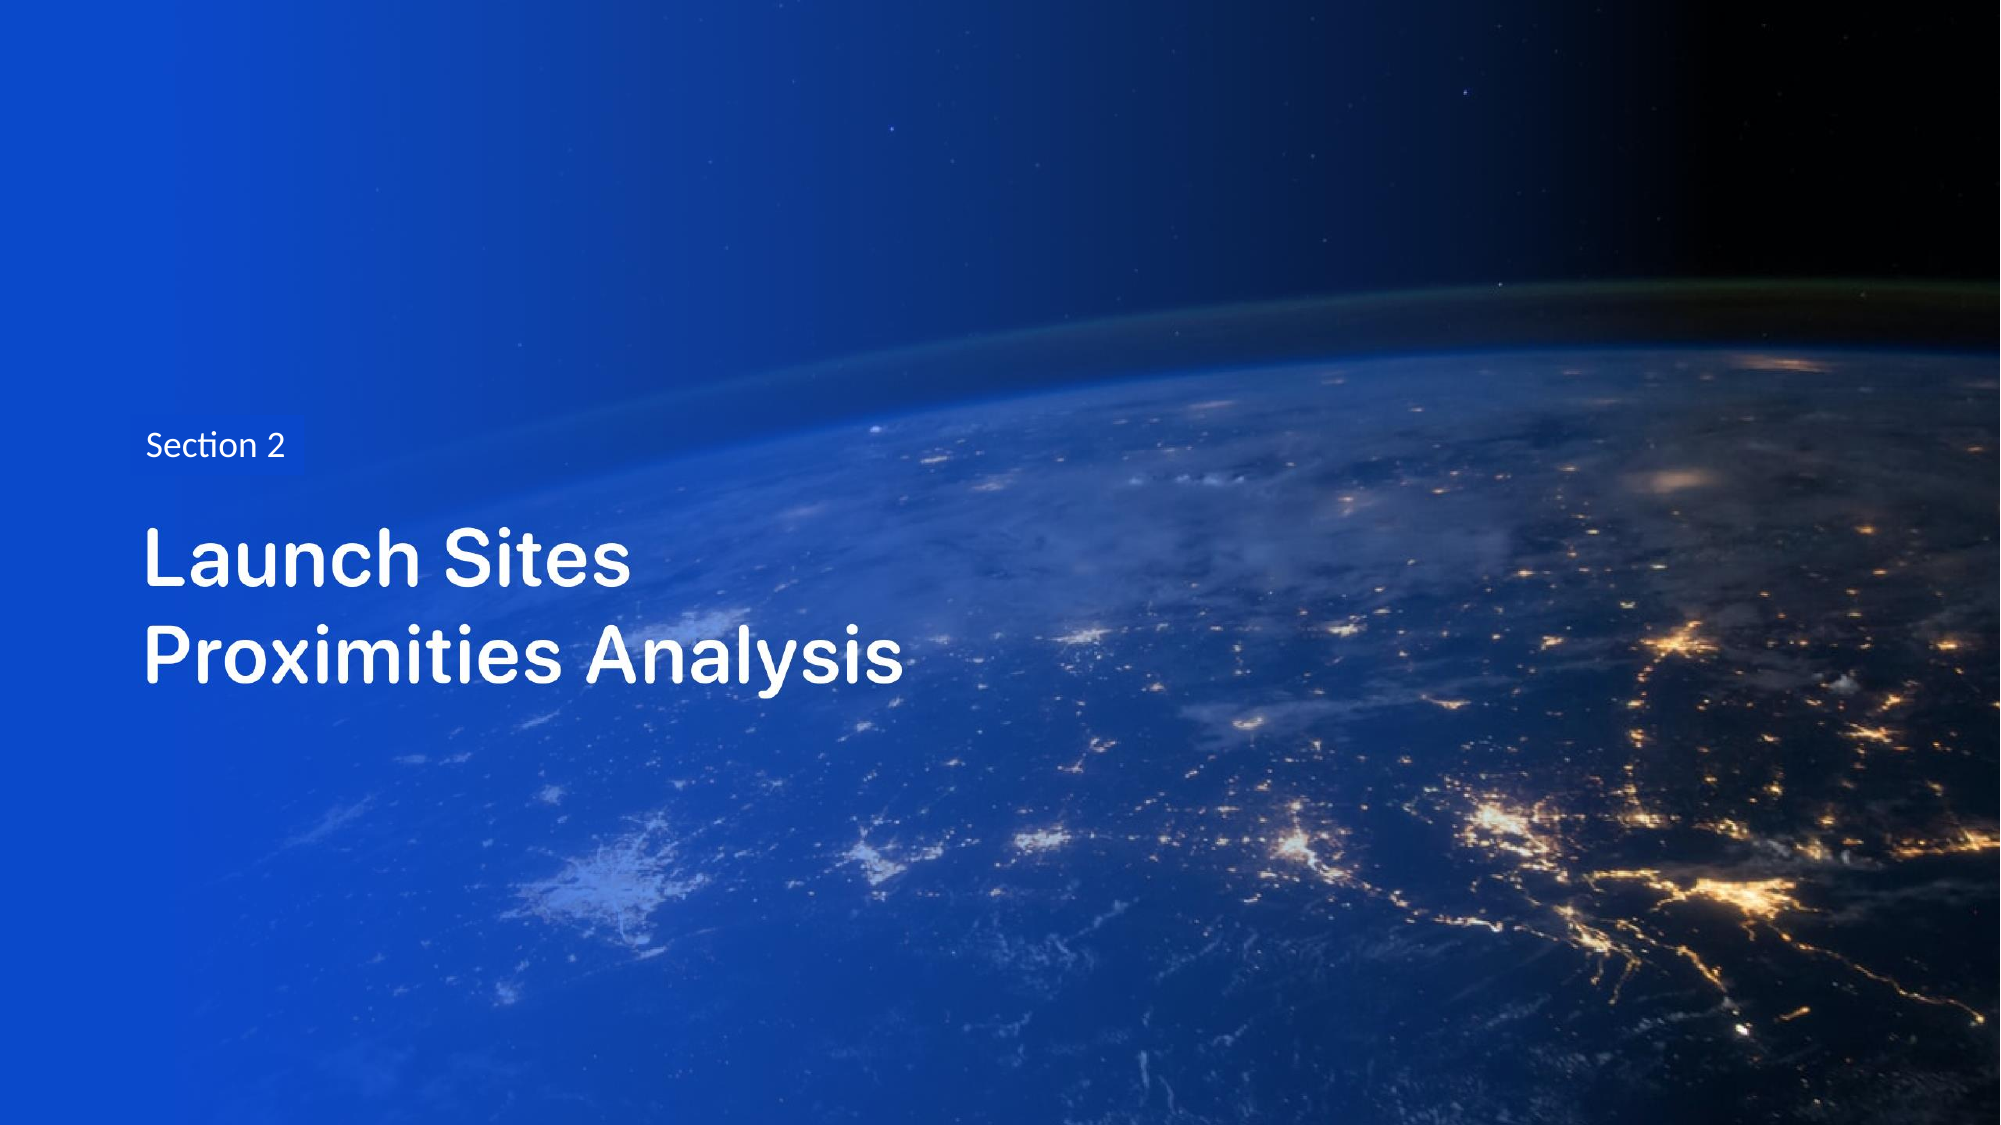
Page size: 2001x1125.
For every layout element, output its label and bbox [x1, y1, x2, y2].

text_box [0, 0, 2000, 1125]
